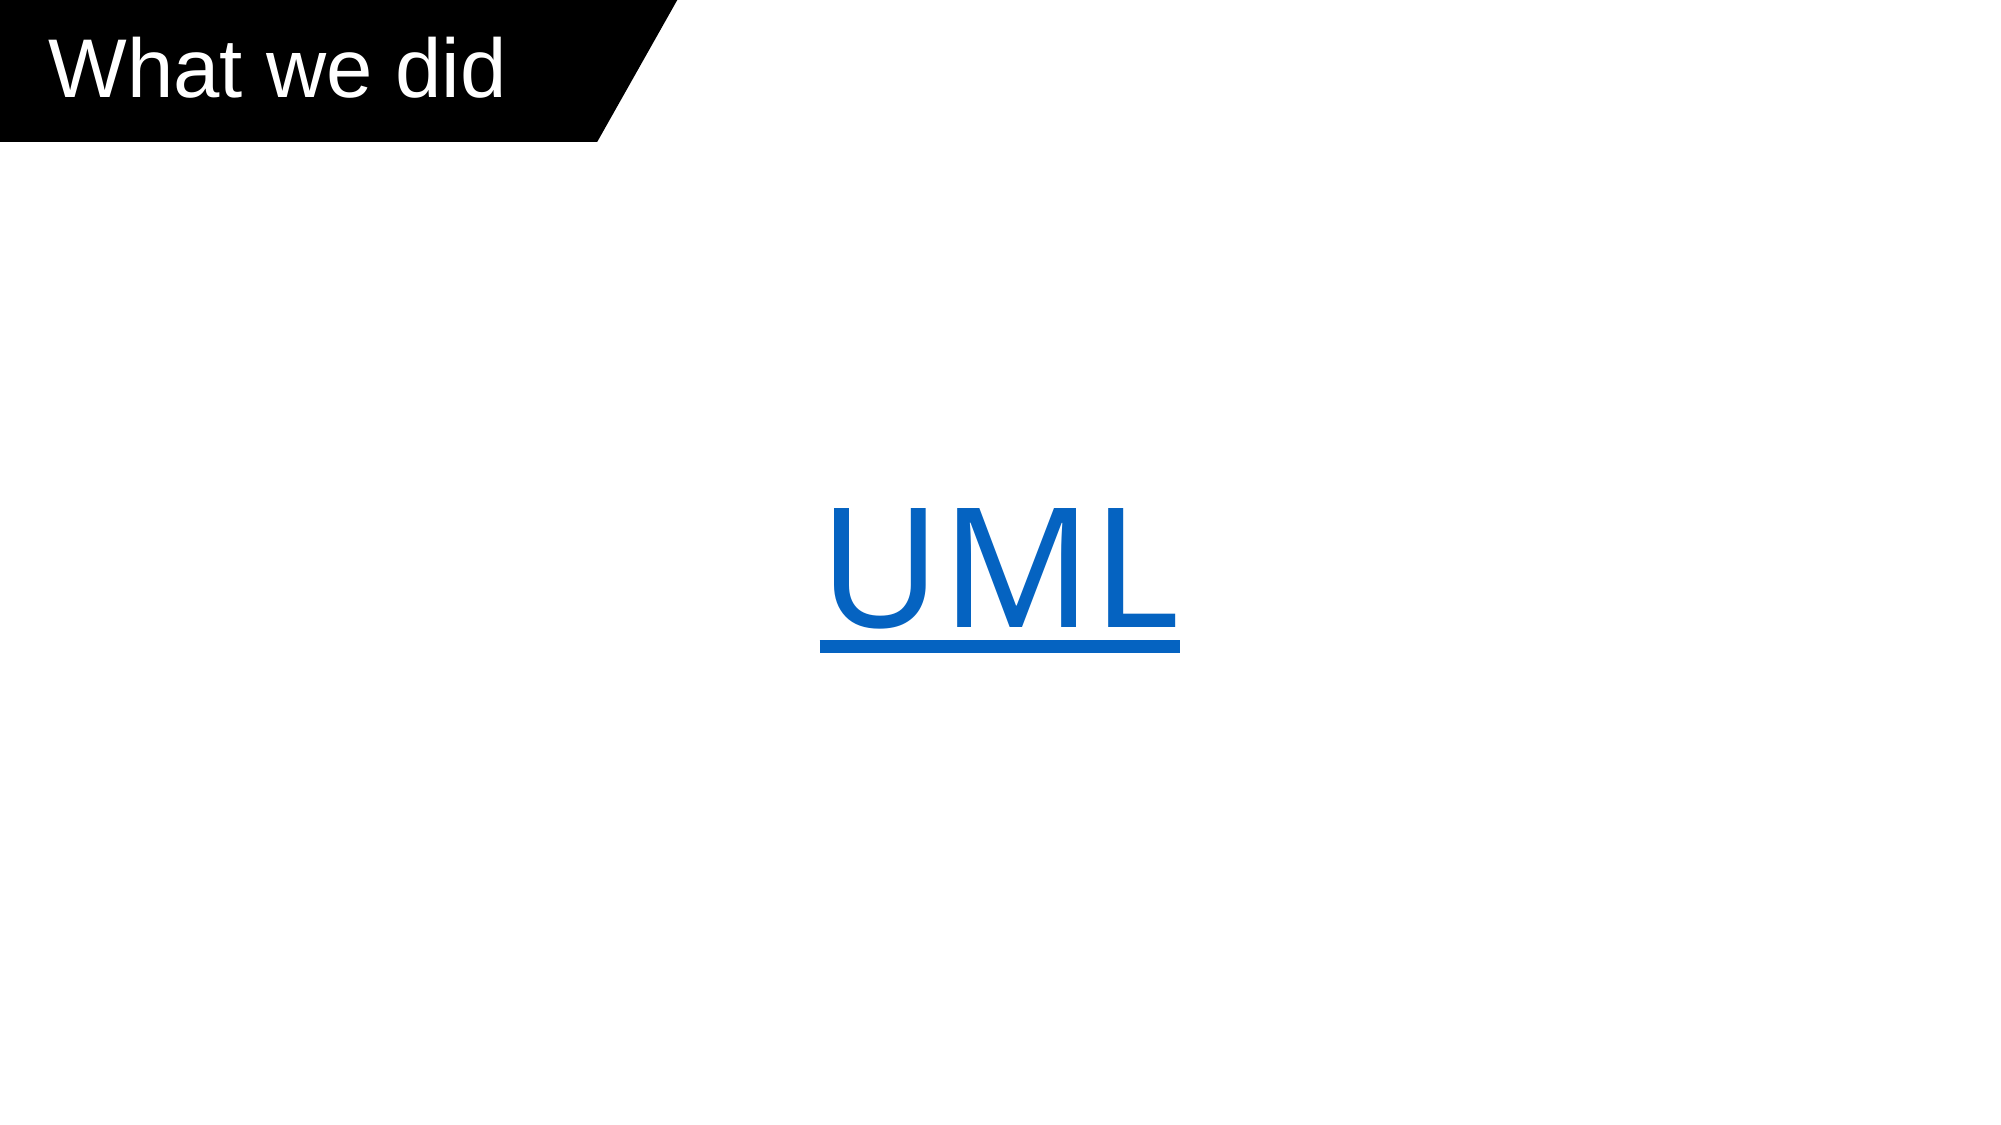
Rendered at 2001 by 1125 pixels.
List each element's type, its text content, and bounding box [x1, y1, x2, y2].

text_box [0, 0, 678, 142]
text_box UML [804, 453, 1196, 696]
text_box What we did [34, 6, 522, 122]
